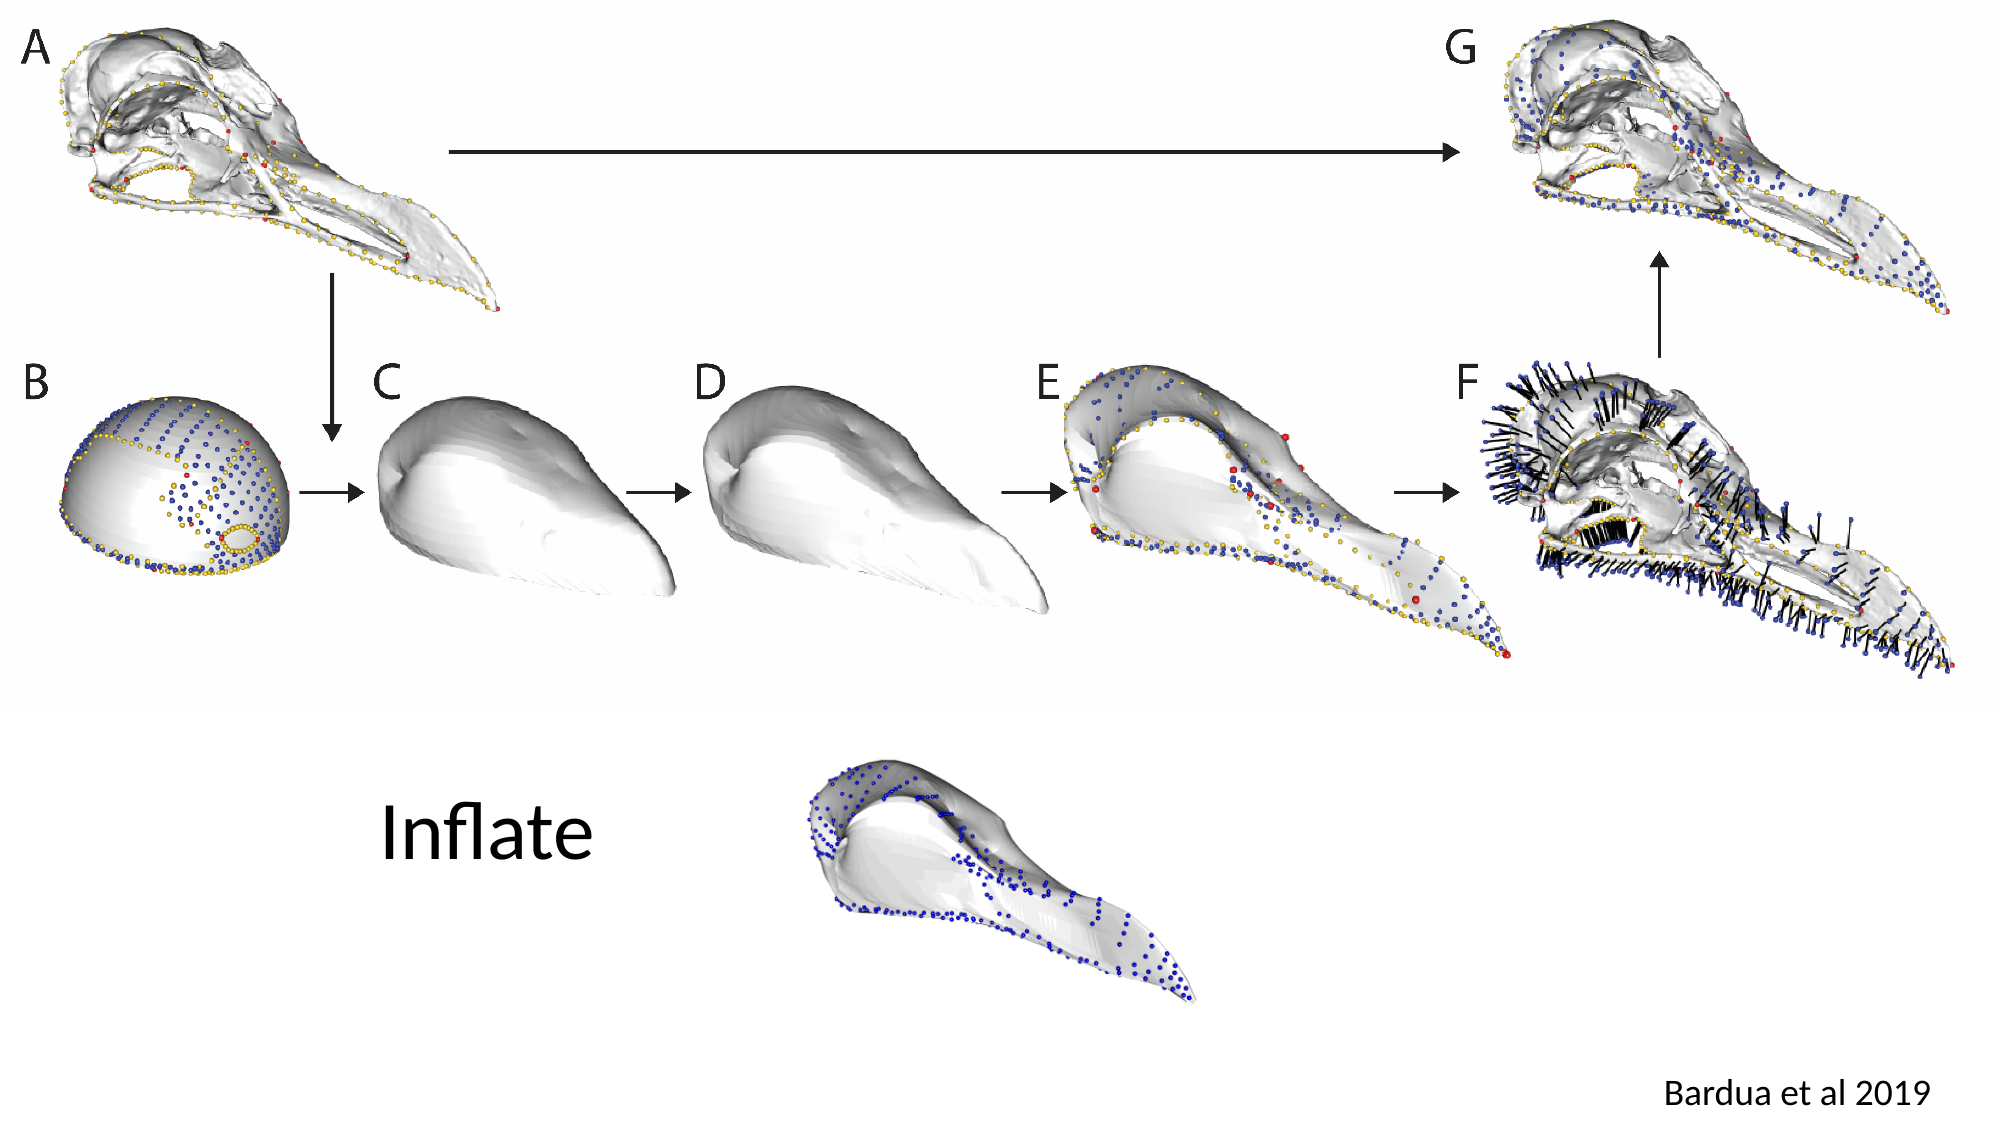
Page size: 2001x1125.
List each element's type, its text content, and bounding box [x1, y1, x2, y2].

text_box Inflate [364, 768, 611, 884]
picture [0, 0, 2000, 1125]
text_box Bardua et al 2019 [1648, 1060, 2000, 1121]
